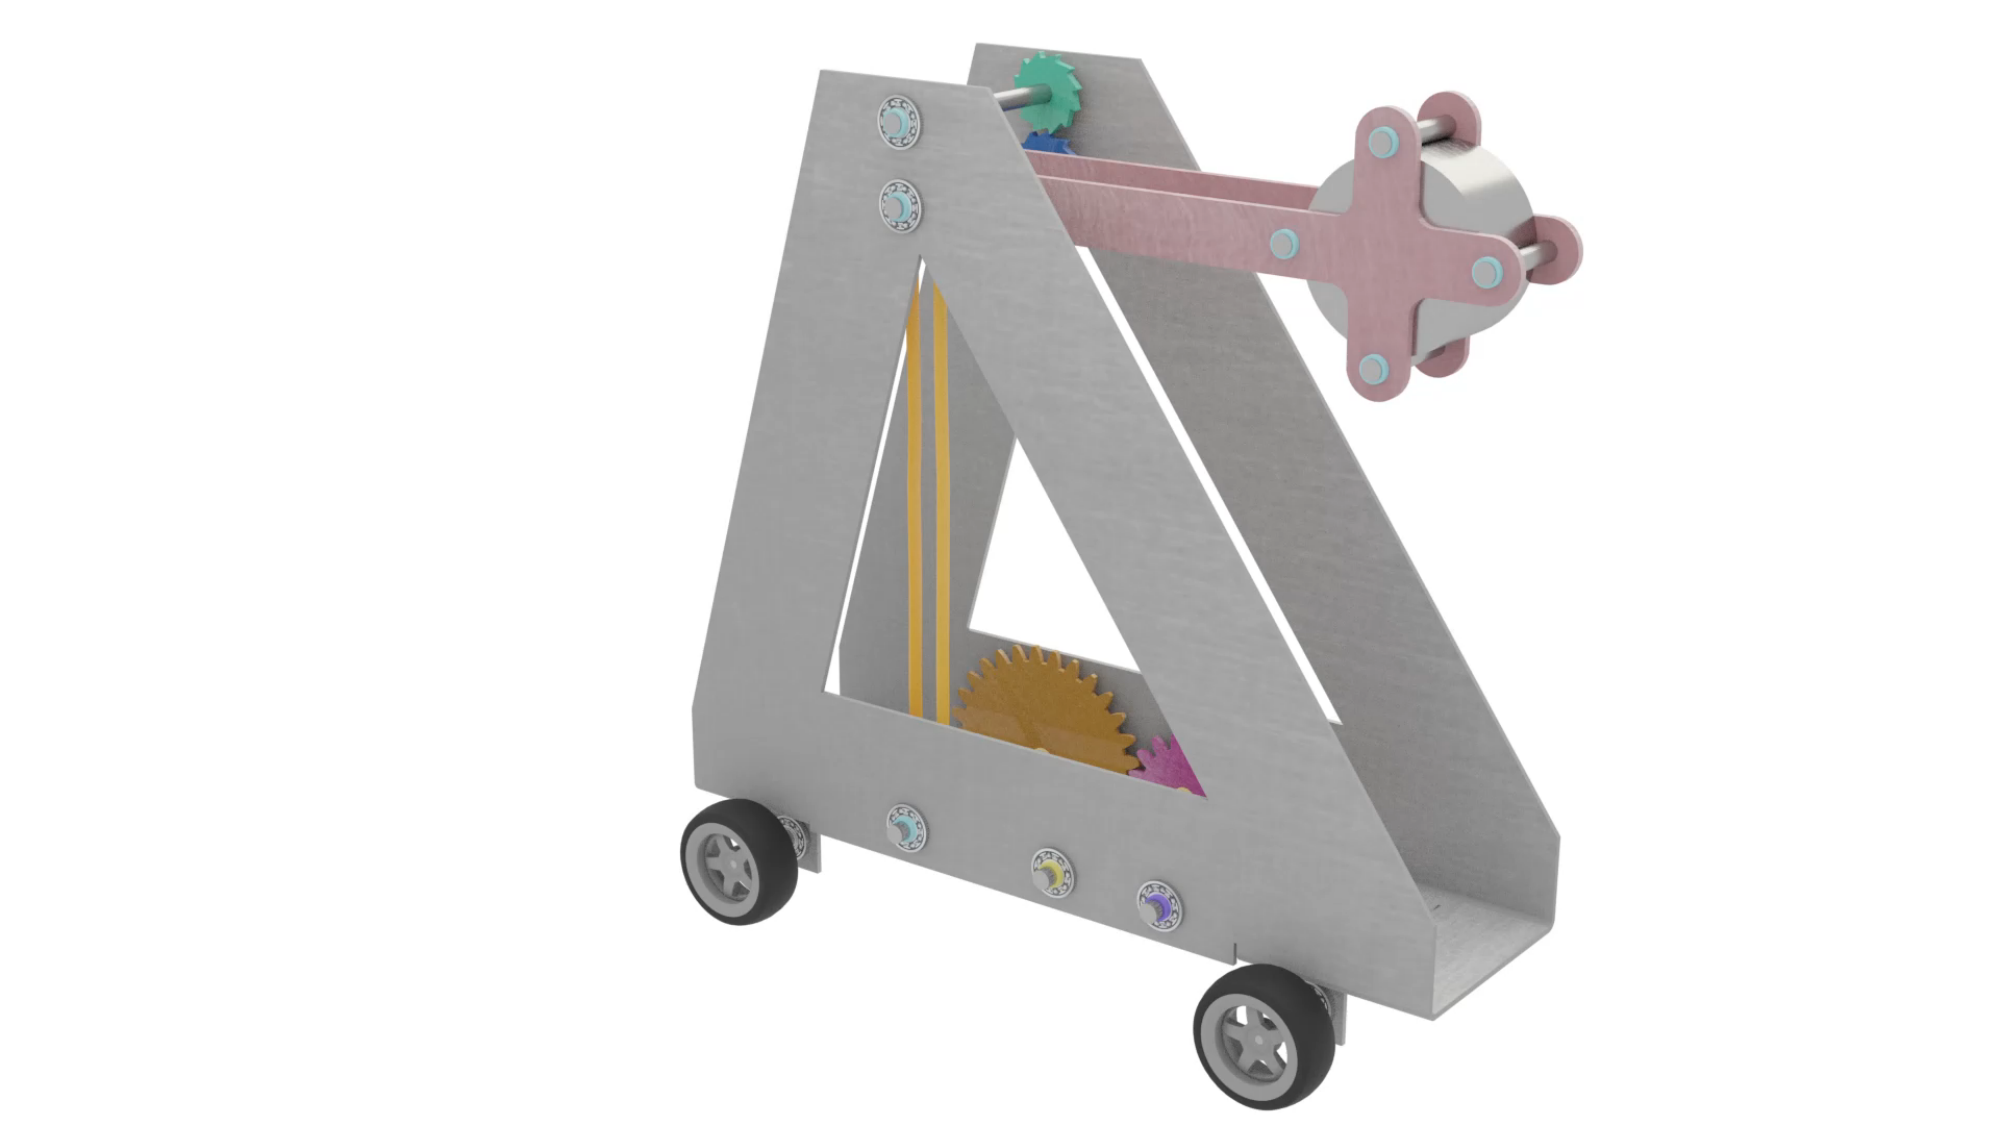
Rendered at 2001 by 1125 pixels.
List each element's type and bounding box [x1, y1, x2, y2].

list [0, 0, 2000, 1125]
